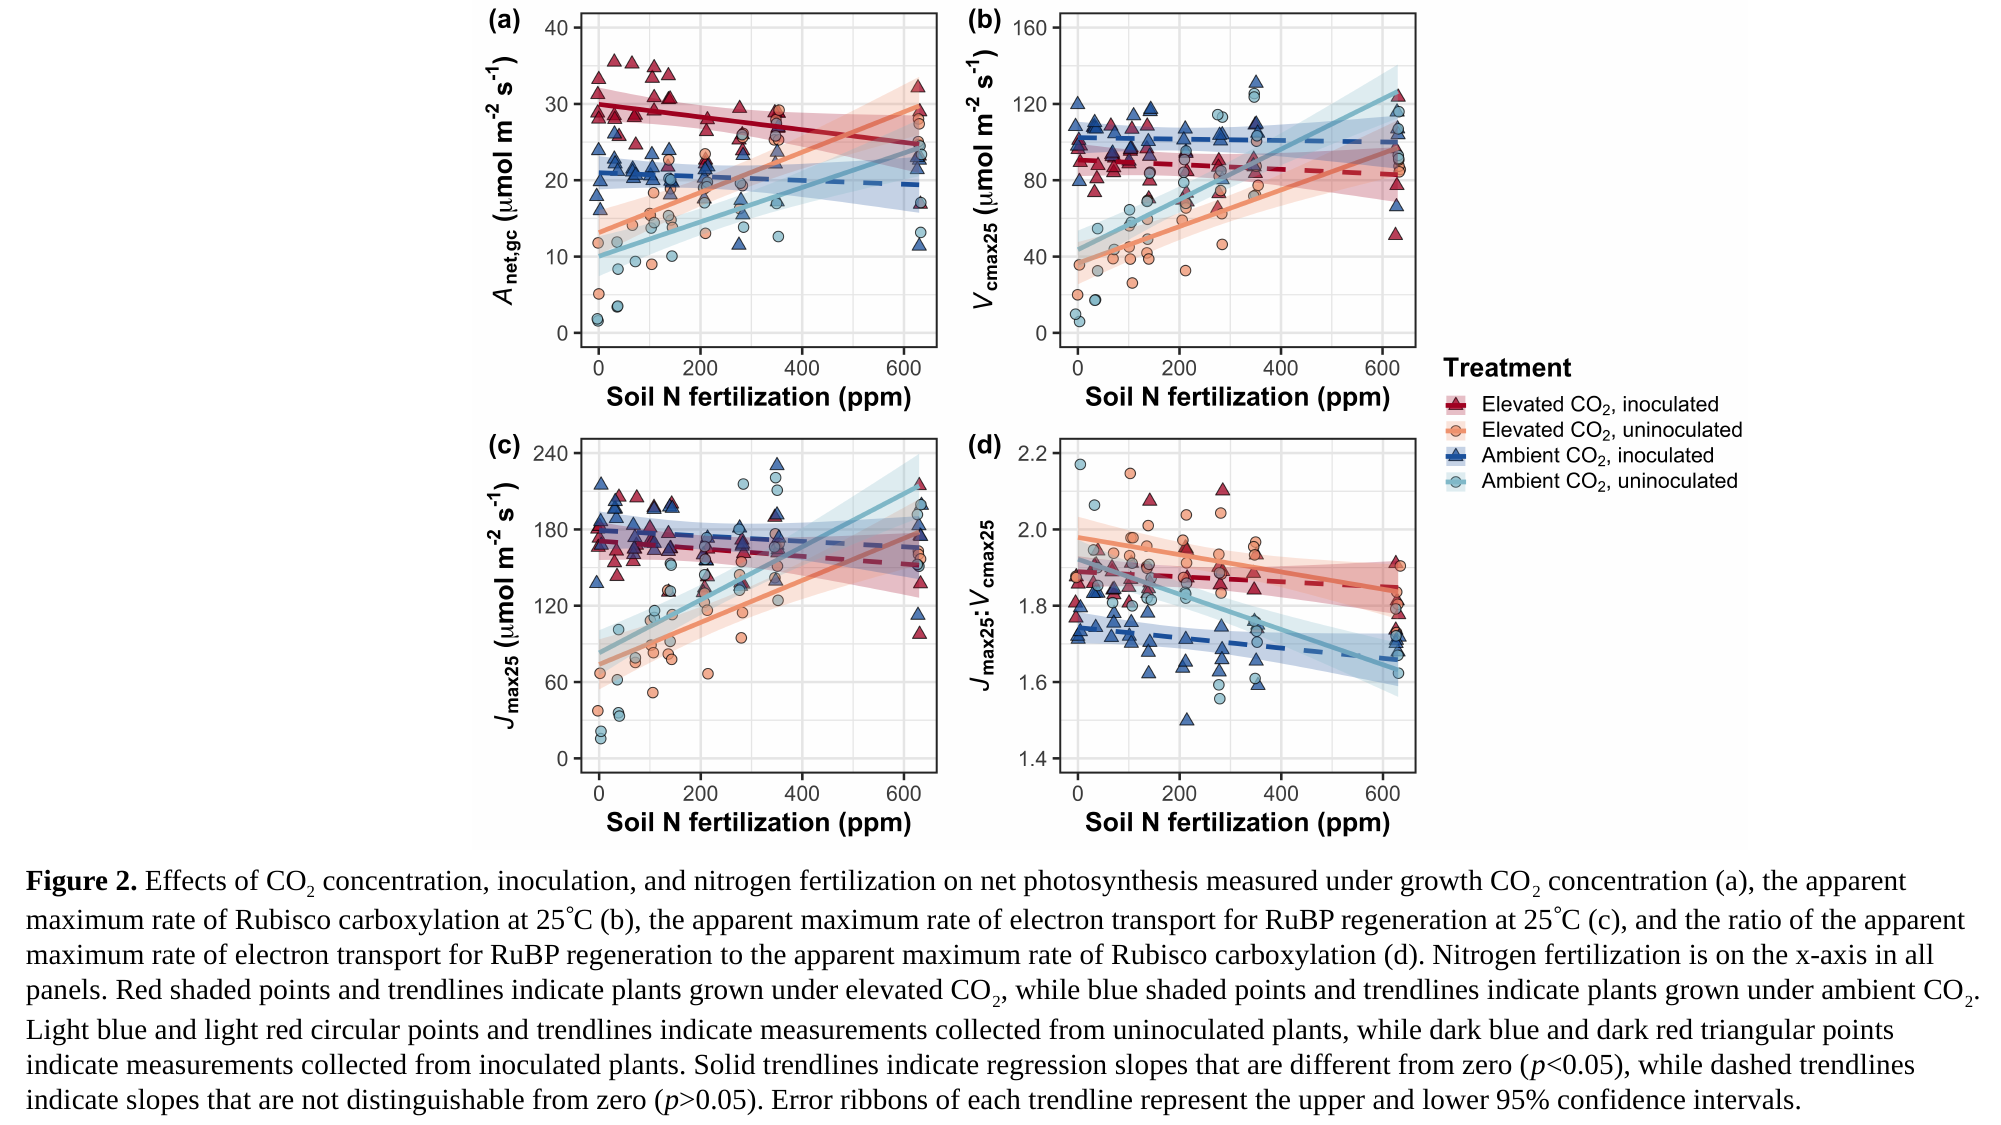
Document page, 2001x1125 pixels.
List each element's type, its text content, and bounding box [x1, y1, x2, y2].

picture [471, 0, 1748, 851]
text_box Figure 2. Effects of CO2 concentration, inoculation, and nitrogen fertilization on net photosynthesis measured under growth CO2 concentration (a), the apparent maximum rate of Rubisco carboxylation at 25C (b), the apparent maximum rate of electron transport for RuBP regeneration at 25C (c), and the ratio of the apparent maximum rate of electron transport for RuBP regeneration to the apparent maximum rate of Rubisco carboxylation (d). Nitrogen fertilization is on the x-axis in all panels. Red shaded points and trendlines indicate plants grown under elevated CO2, while blue shaded points and trendlines indicate plants grown under ambient CO2. Light blue and light red circular points and trendlines indicate measurements collected from uninoculated plants, while dark blue and dark red triangular points indicate measurements collected from inoculated plants. Solid trendlines indicate regression slopes that are different from zero (p<0.05), while dashed trendlines indicate slopes that are not distinguishable from zero (p>0.05). Error ribbons of each trendline represent the upper and lower 95% confidence intervals. [10, 853, 2000, 1123]
